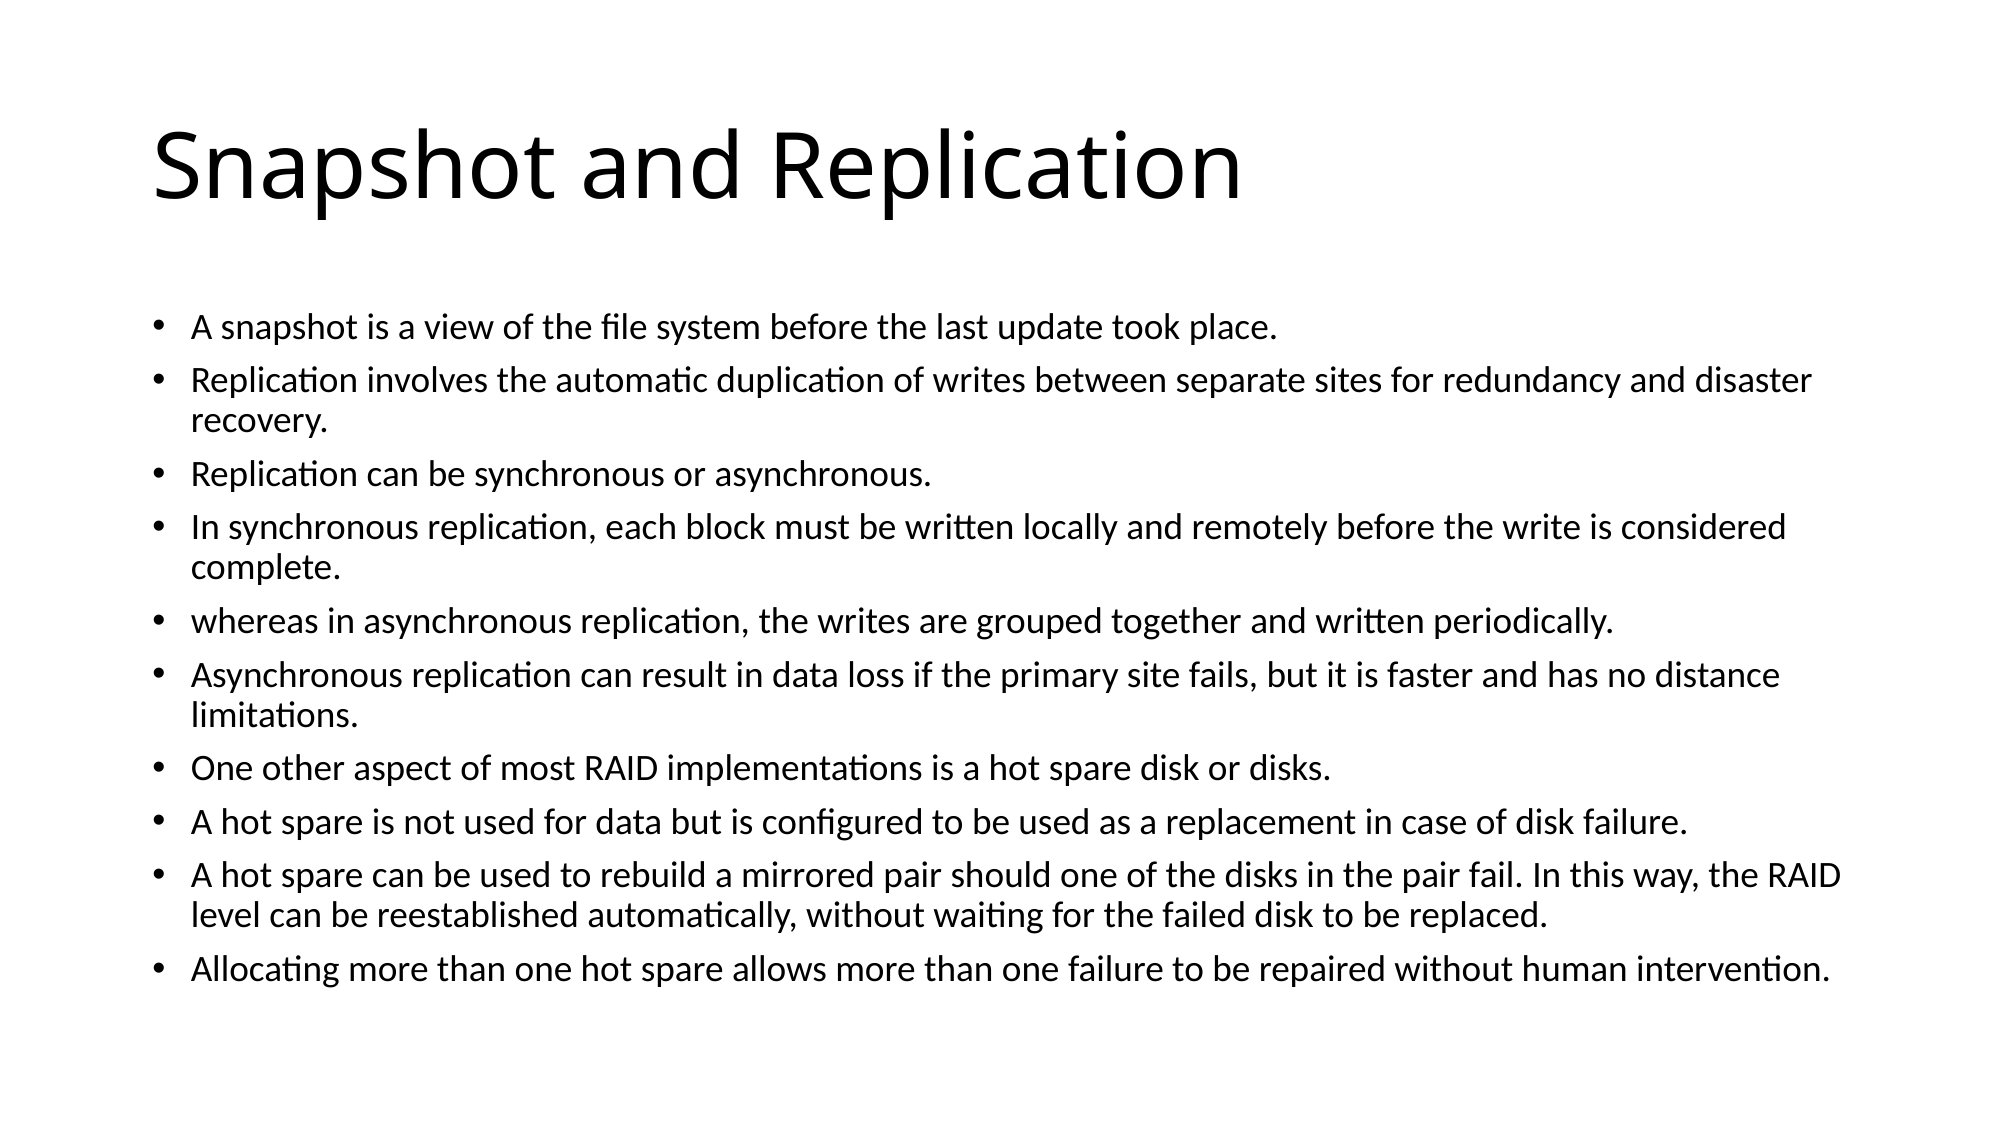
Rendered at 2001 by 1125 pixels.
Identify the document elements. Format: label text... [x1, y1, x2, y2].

title Snapshot and Replication [137, 59, 1863, 278]
list A snapshot is a view of the file system before the last update took place. Replication involves the automatic duplication of writes between separate sites for redundancy and disaster recovery. Replication can be synchronous or asynchronous. In synchronous replication, each block must be written locally and remotely before the write is considered complete. whereas in asynchronous replication, the writes are grouped together and written periodically. Asynchronous replication can result in data loss if the primary site fails, but it is faster and has no distance limitations. One other aspect of most RAID implementations is a hot spare disk or disks. A hot spare is not used for data but is configured to be used as a replacement in case of disk failure. A hot spare can be used to rebuild a mirrored pair should one of the disks in the pair fail. In this way, the RAID level can be reestablished automatically, without waiting for the failed disk to be replaced. Allocating more than one hot spare allows more than one failure to be repaired without human intervention. [137, 299, 1863, 1014]
